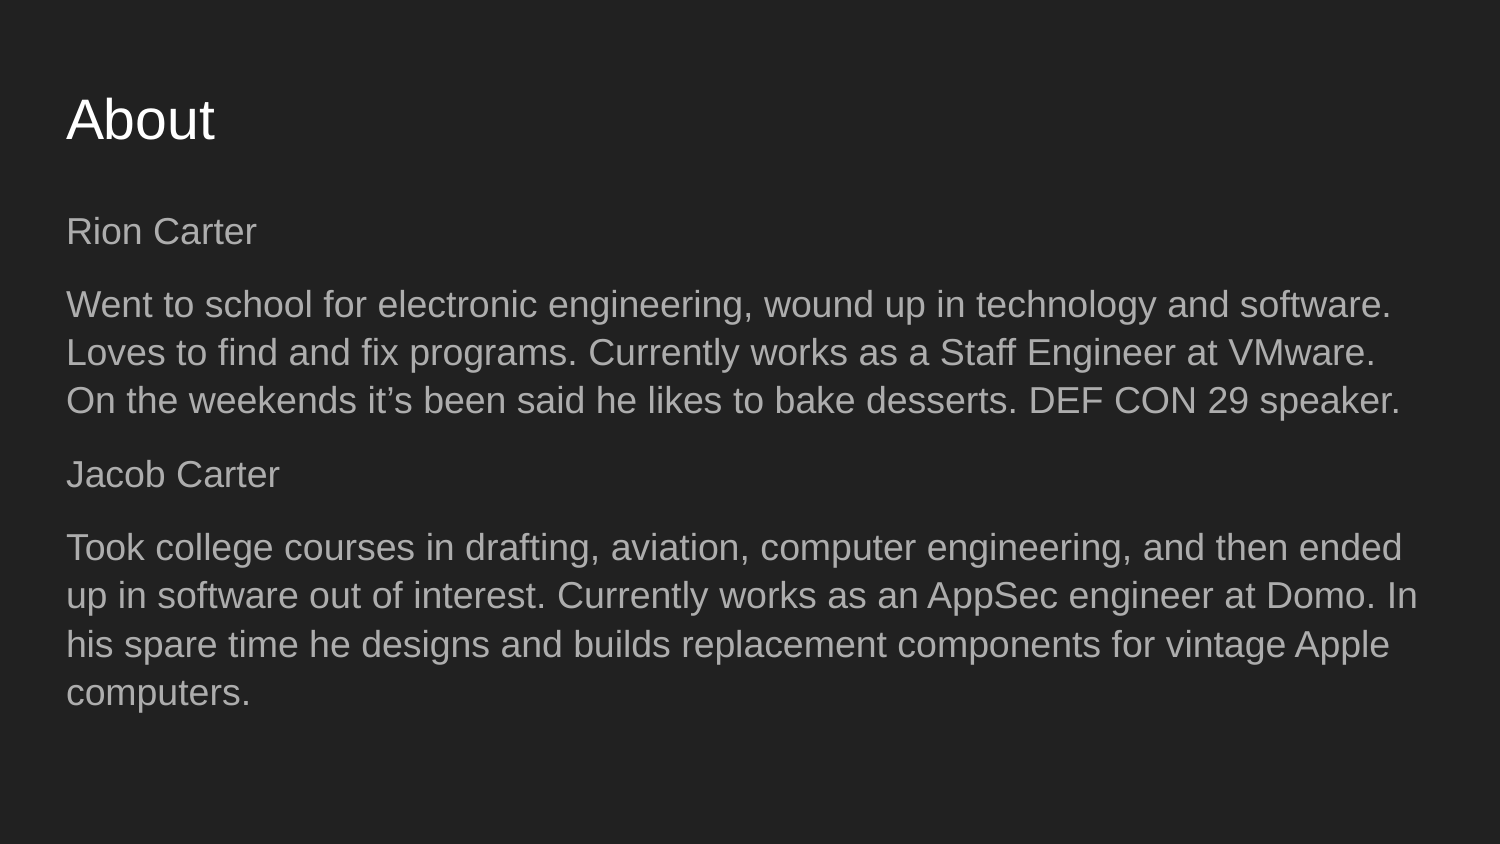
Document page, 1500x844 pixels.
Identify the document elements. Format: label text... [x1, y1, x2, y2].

list Rion Carter Went to school for electronic engineering, wound up in technology and software. Loves to find and fix programs. Currently works as a Staff Engineer at VMware. On the weekends it’s been said he likes to bake desserts. DEF CON 29 speaker. Jacob Carter Took college courses in drafting, aviation, computer engineering, and then ended up in software out of interest. Currently works as an AppSec engineer at Domo. In his spare time he designs and builds replacement components for vintage Apple computers. [51, 189, 1449, 750]
title About [51, 72, 1449, 167]
